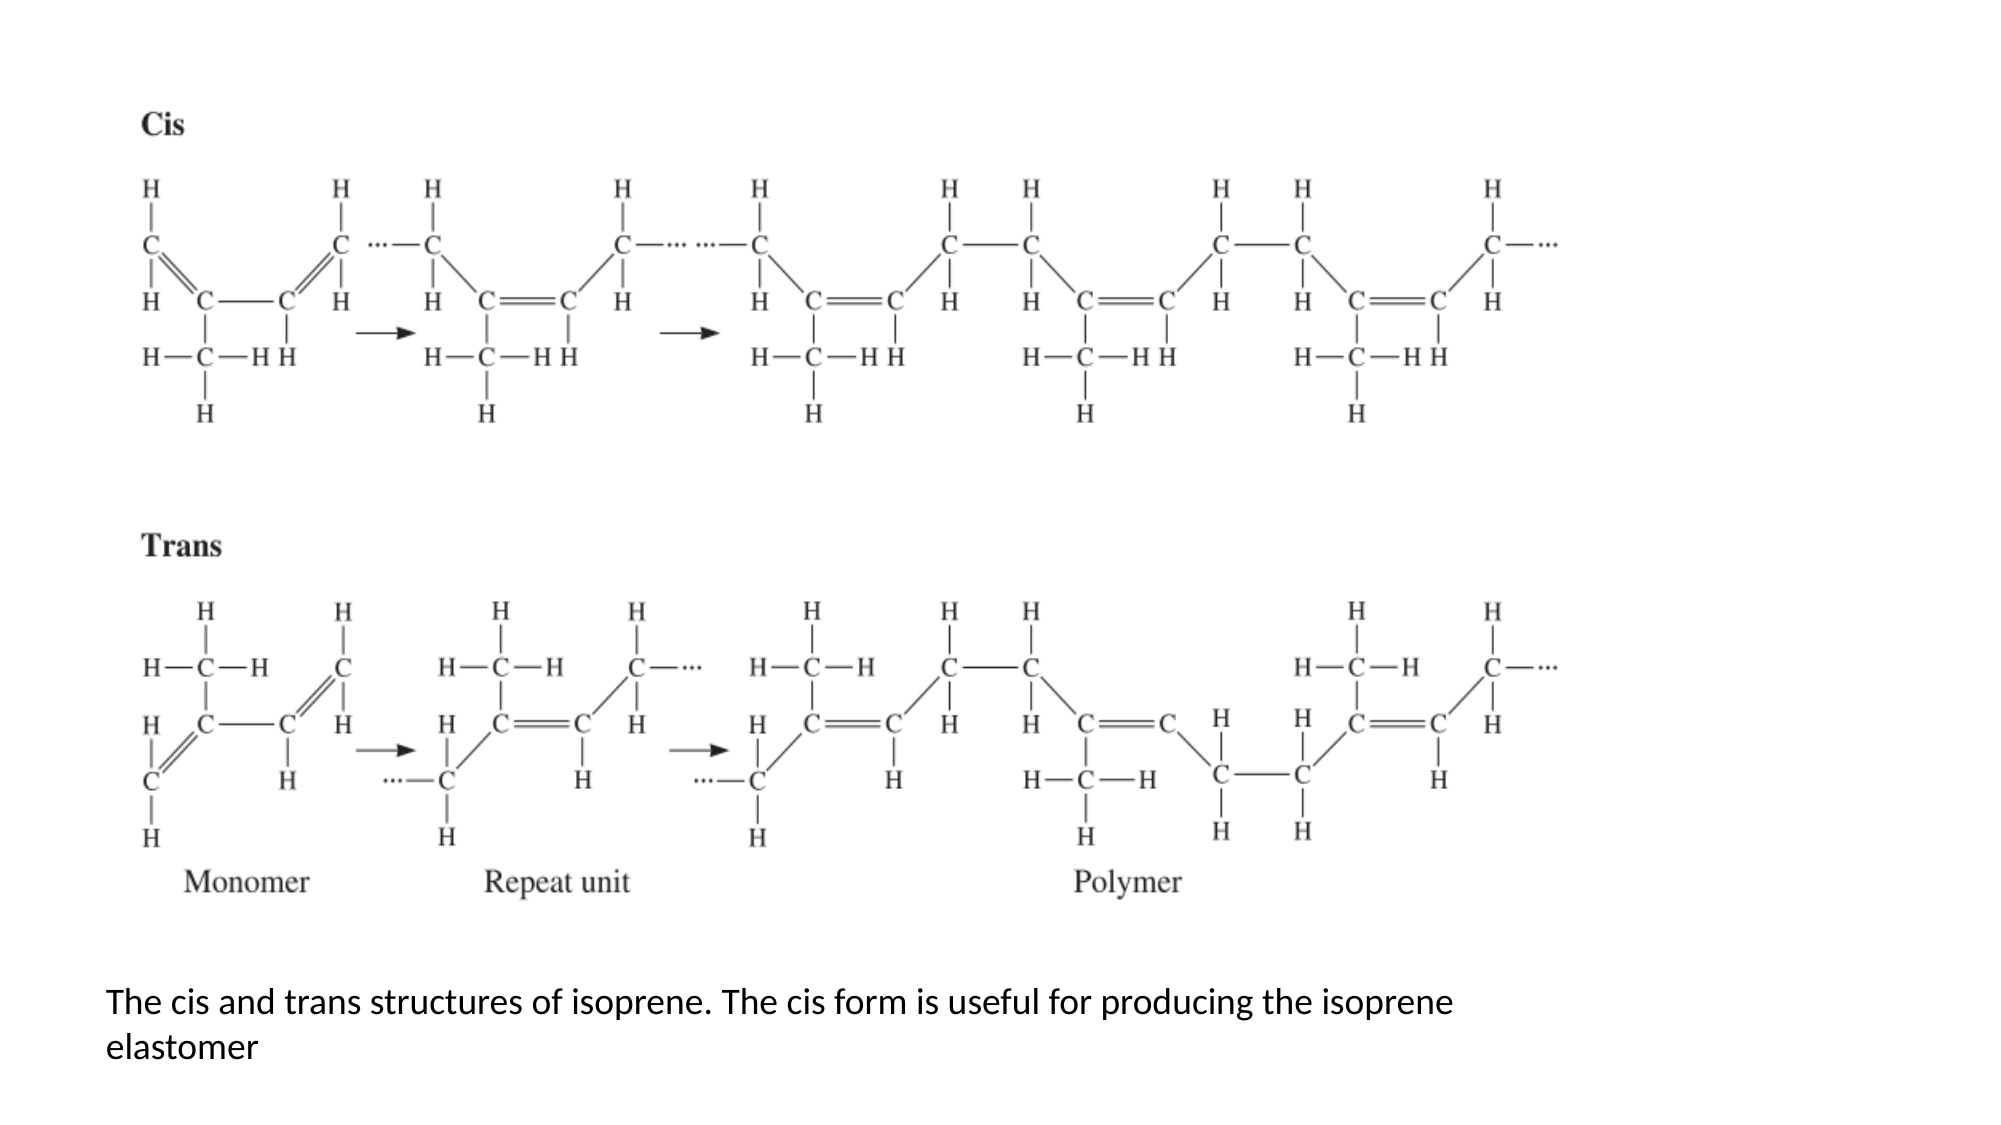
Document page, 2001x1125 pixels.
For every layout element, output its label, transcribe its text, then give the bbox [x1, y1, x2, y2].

text_box The cis and trans structures of isoprene. The cis form is useful for producing the isoprene elastomer [91, 970, 1625, 1075]
picture [90, 92, 1649, 906]
